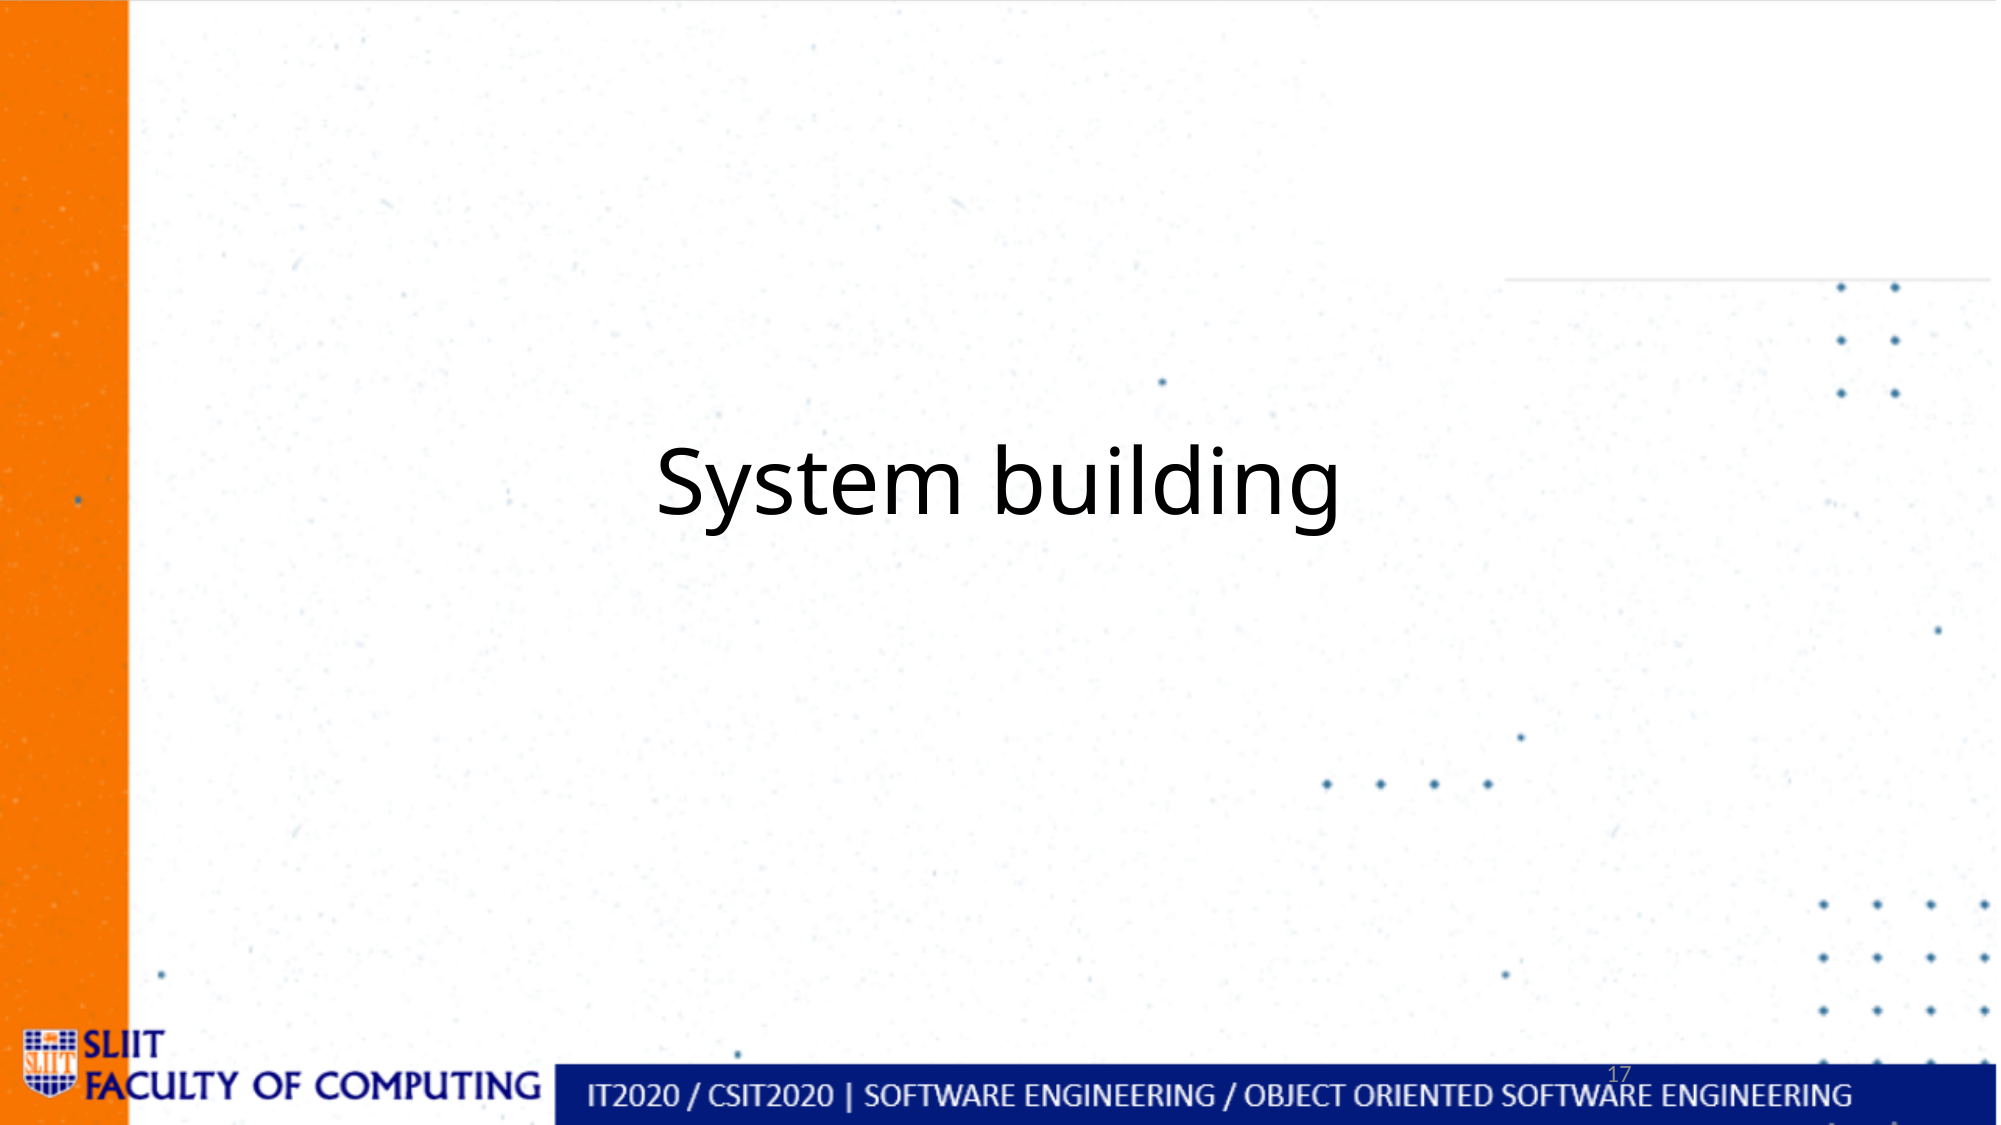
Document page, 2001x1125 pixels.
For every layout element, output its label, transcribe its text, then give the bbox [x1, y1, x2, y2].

title System building [324, 391, 1675, 579]
slide_number 17 [1309, 1042, 1647, 1103]
picture [0, 0, 2001, 1125]
